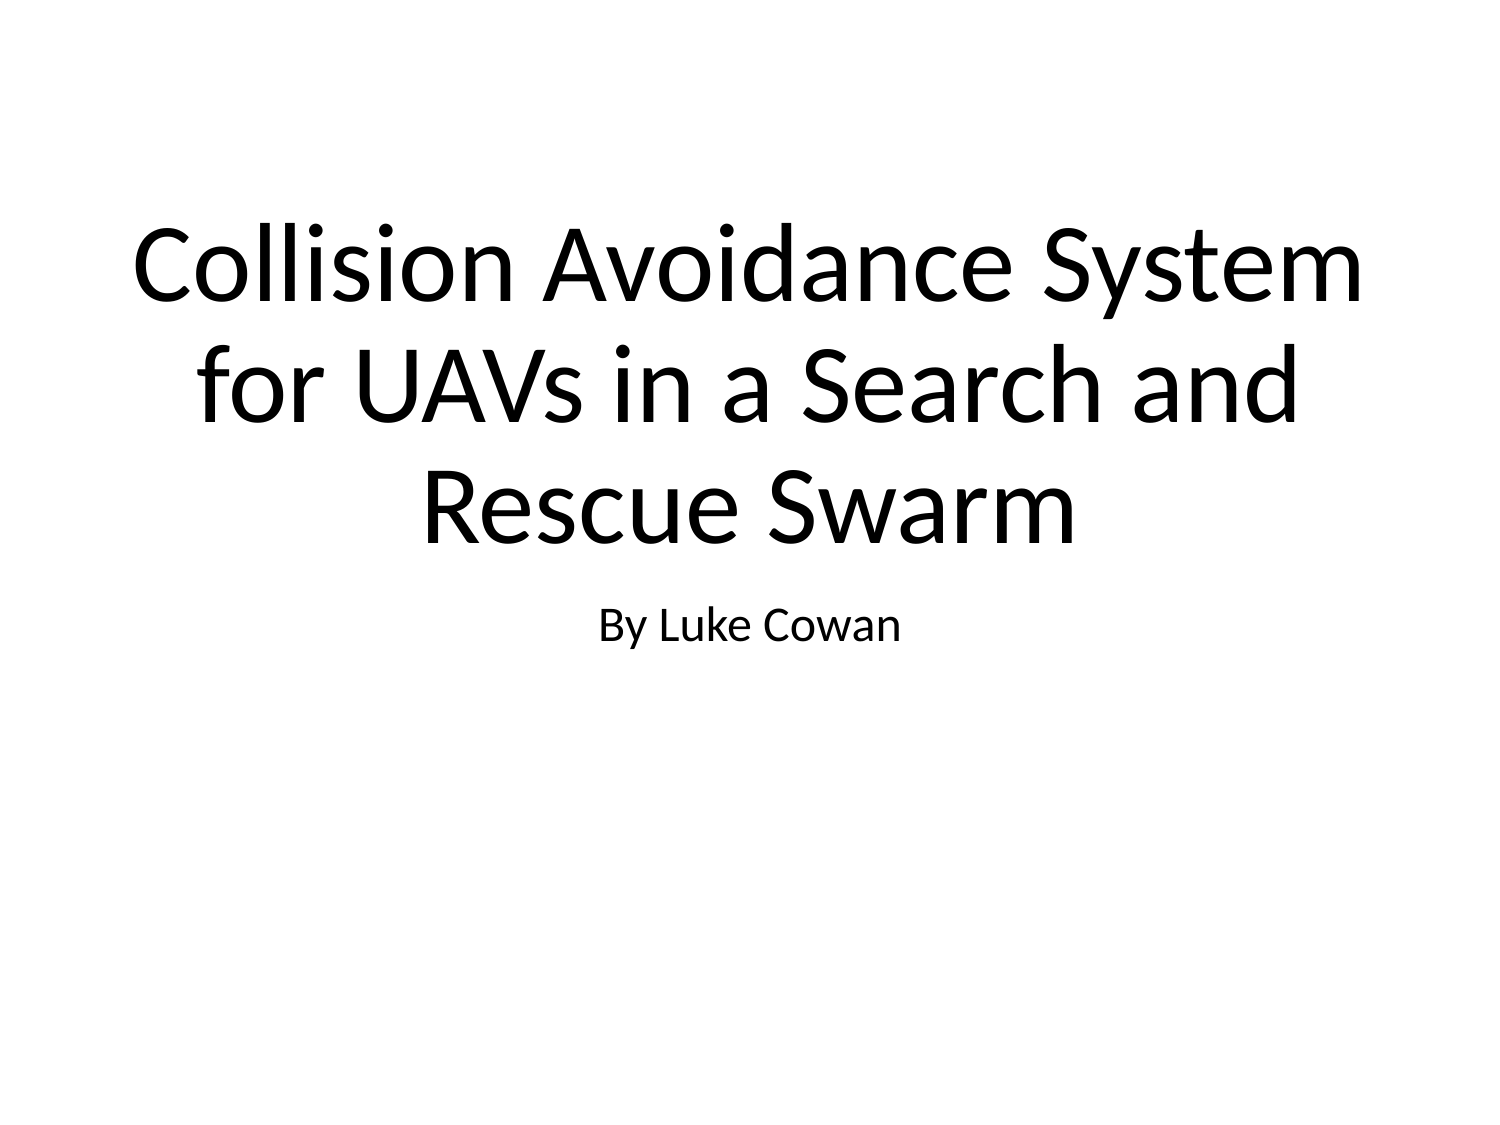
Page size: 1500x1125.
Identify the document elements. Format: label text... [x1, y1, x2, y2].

title Collision Avoidance System for UAVs in a Search and Rescue Swarm [112, 184, 1388, 576]
subtitle By Luke Cowan [187, 590, 1313, 863]
